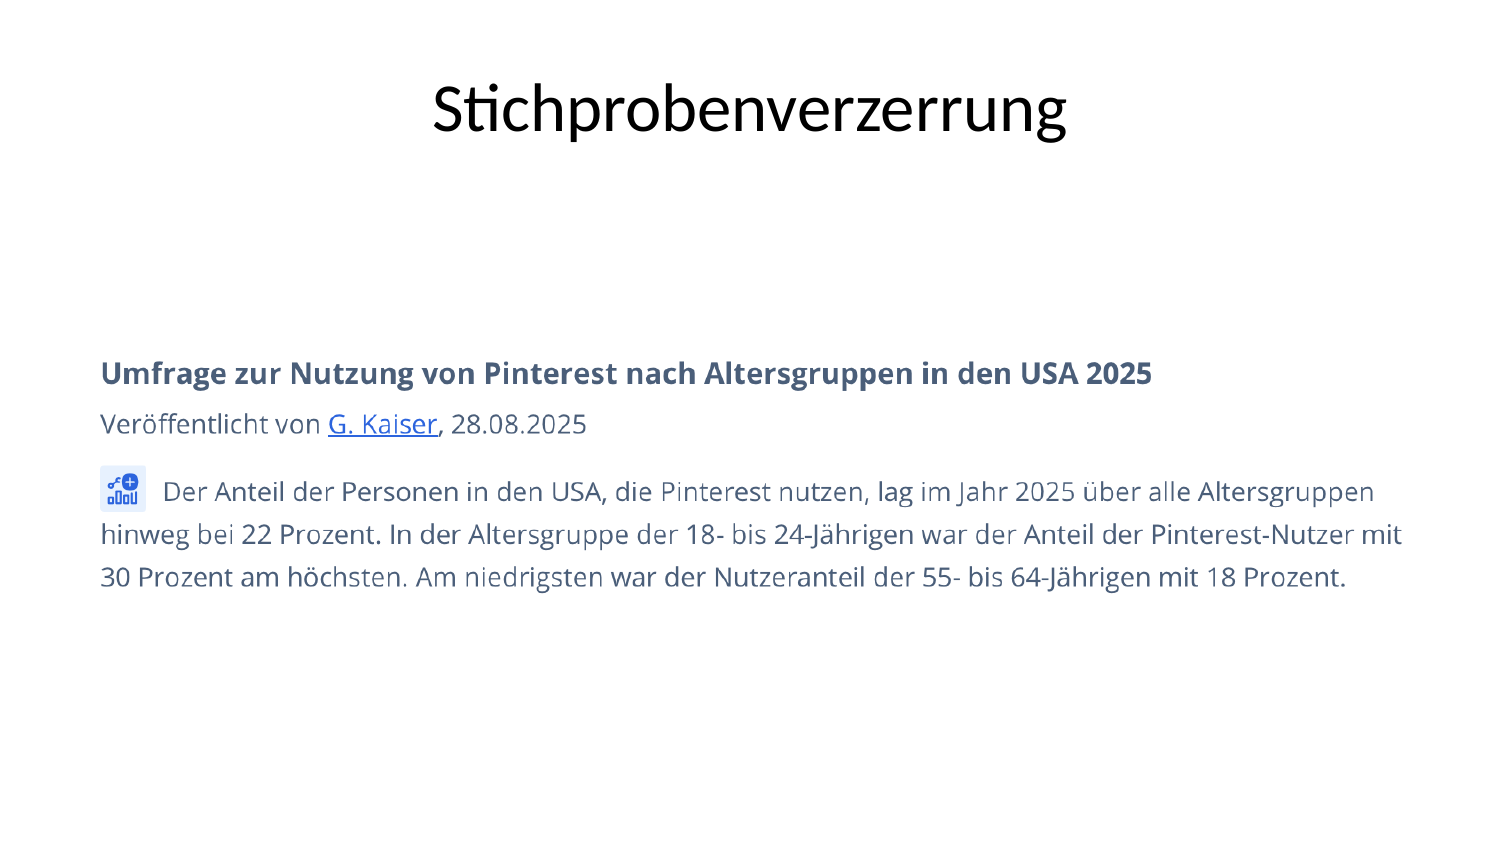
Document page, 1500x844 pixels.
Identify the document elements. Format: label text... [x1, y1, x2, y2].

picture [74, 337, 1426, 611]
title Stichprobenverzerrung [75, 33, 1425, 175]
